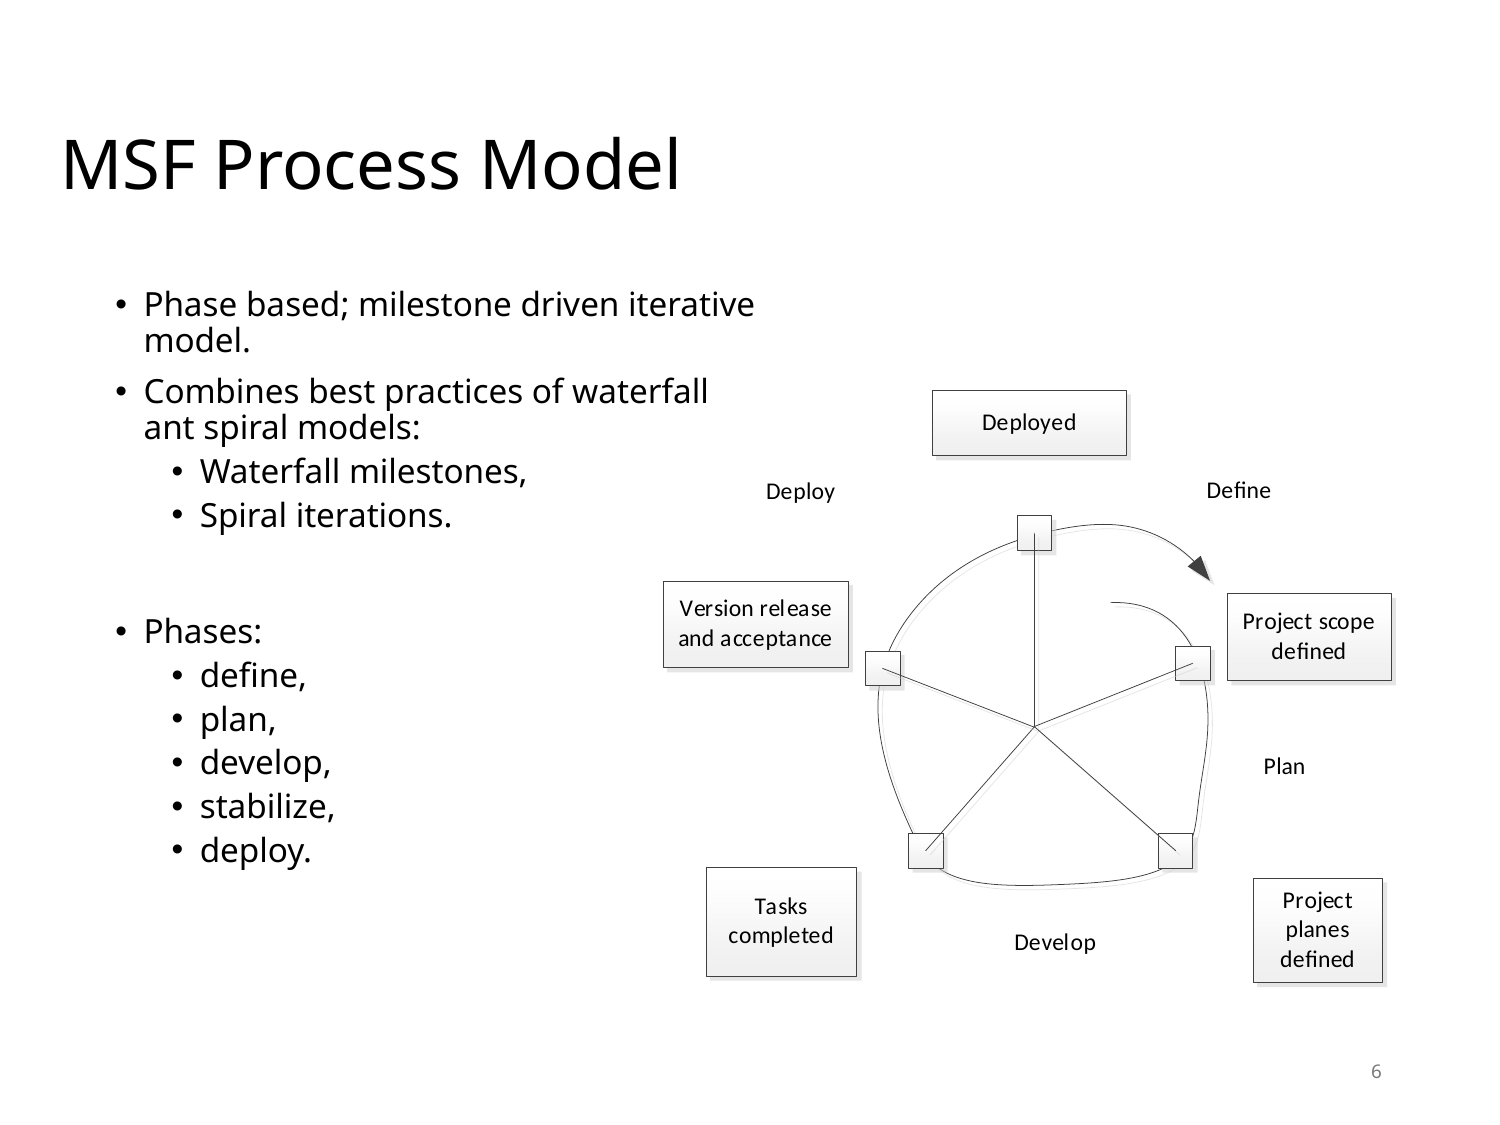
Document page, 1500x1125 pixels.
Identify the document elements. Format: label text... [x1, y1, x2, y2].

list Phase based; milestone driven iterative model. Combines best practices of waterfall ant spiral models: Waterfall milestones, Spiral iterations. Phases: define, plan, develop, stabilize, deploy. [100, 280, 773, 1000]
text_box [643, 384, 1440, 990]
slide_number 6 [1059, 1042, 1397, 1103]
title MSF Process Model [45, 37, 1455, 213]
